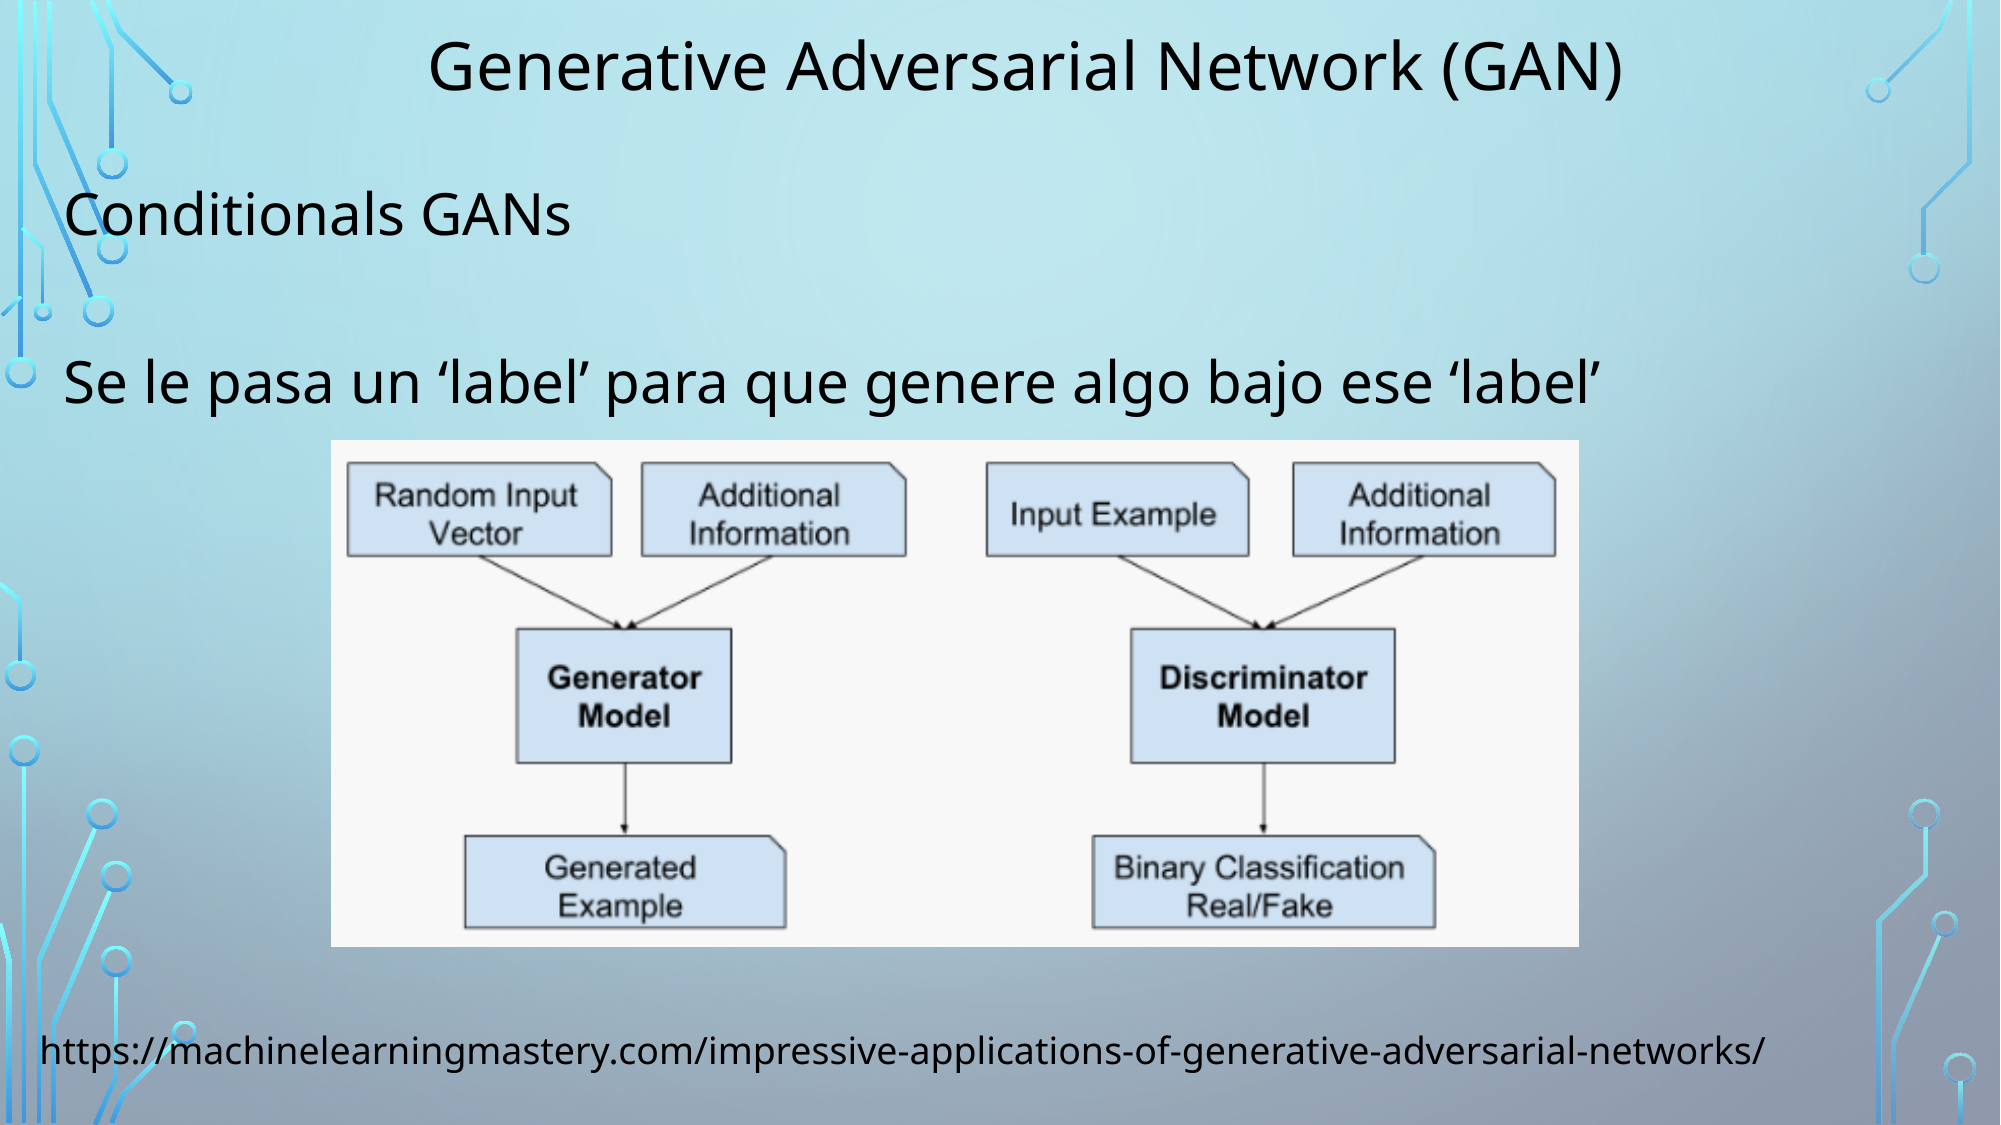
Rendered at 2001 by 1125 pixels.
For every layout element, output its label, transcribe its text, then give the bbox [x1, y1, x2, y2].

text_box Generative Adversarial Network (GAN) [0, 0, 2000, 178]
picture [331, 439, 1579, 948]
text_box https://machinelearningmastery.com/impressive-applications-of-generative-adversarial-networks/ [24, 1019, 1963, 1080]
text_box Conditionals GANs Se le pasa un ‘label’ para que genere algo bajo ese ‘label’ [48, 178, 1939, 357]
